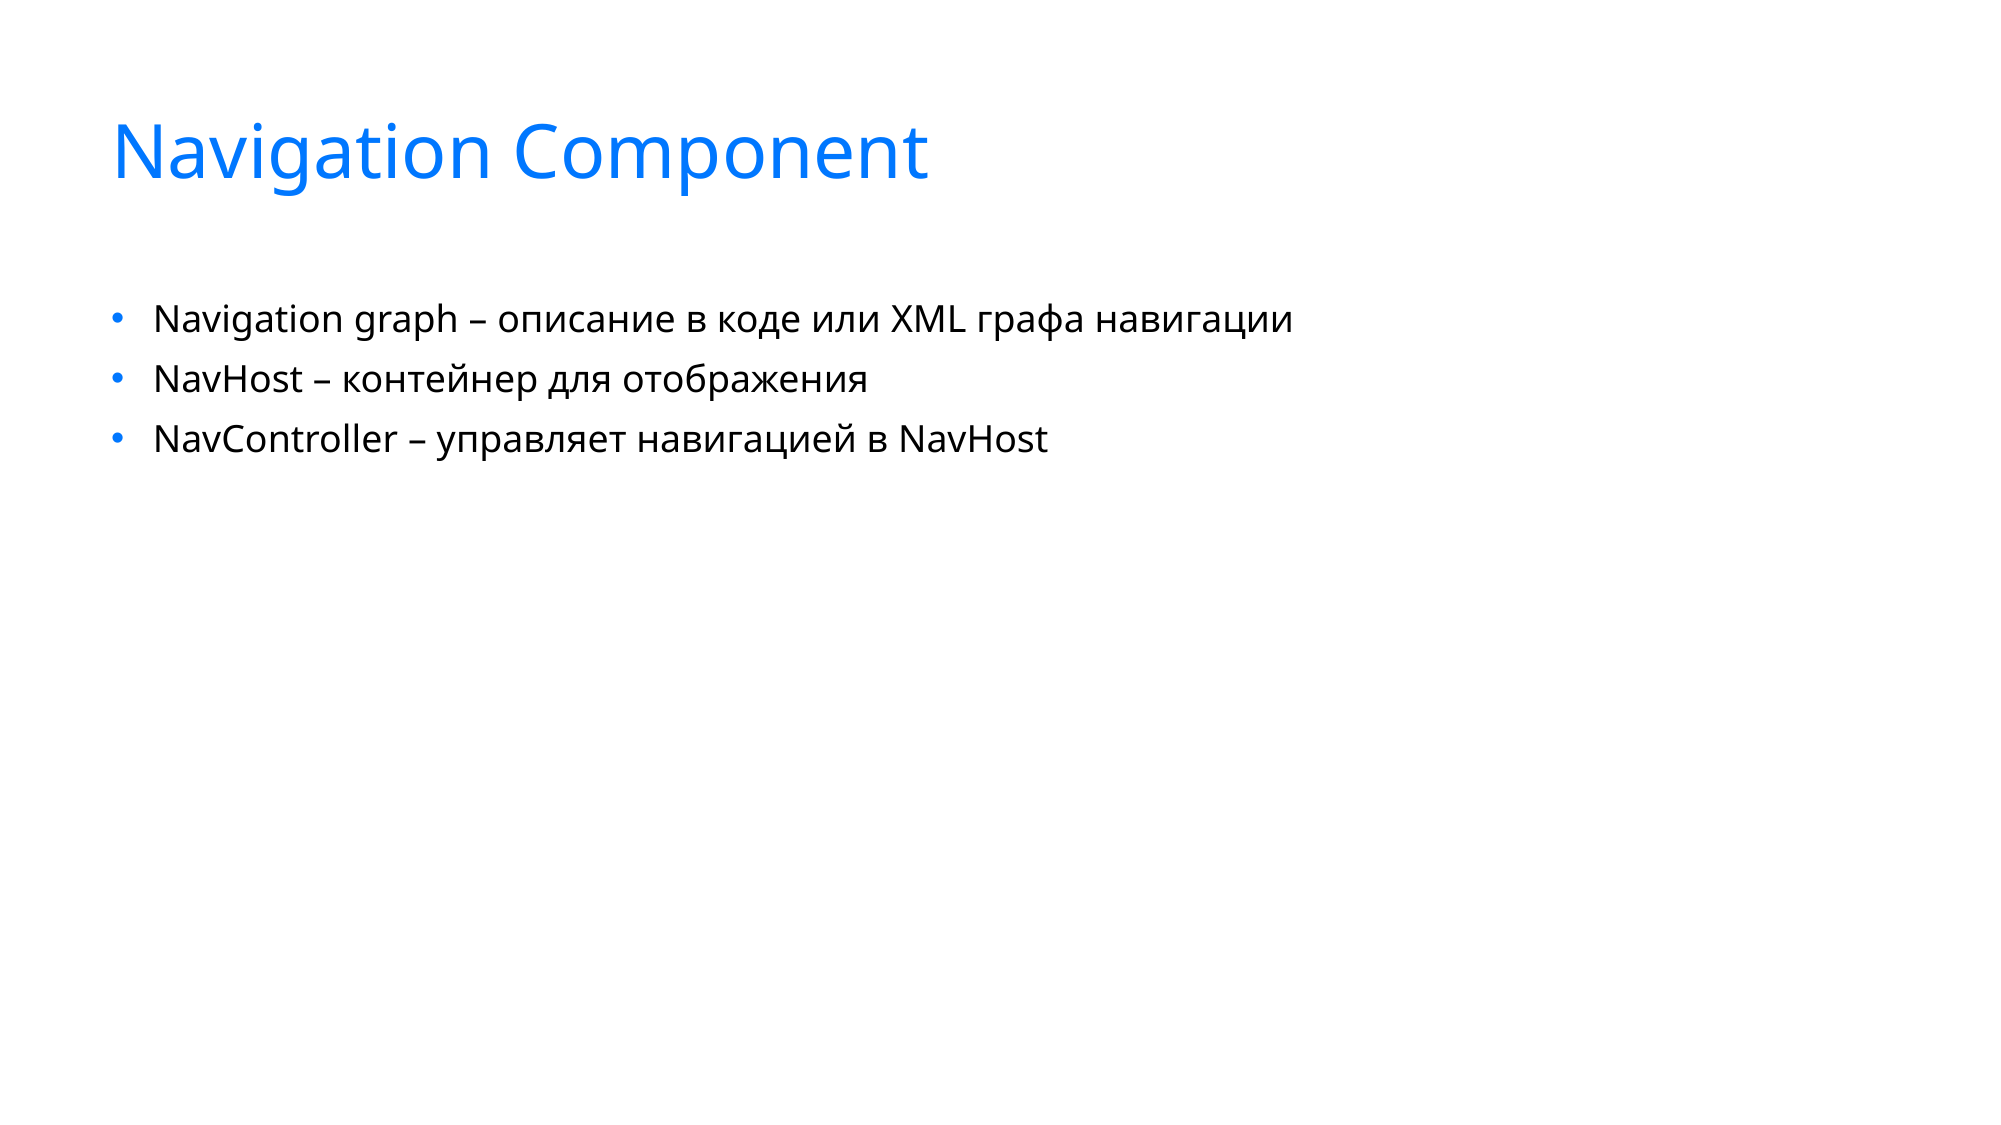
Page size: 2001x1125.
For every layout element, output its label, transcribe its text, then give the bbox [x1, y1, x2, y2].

list Navigation graph – описание в коде или XML графа навигации NavHost – контейнер для отображения NavController – управляет навигацией в NavHost [111, 290, 1365, 853]
title Navigation Component [111, 113, 1210, 290]
